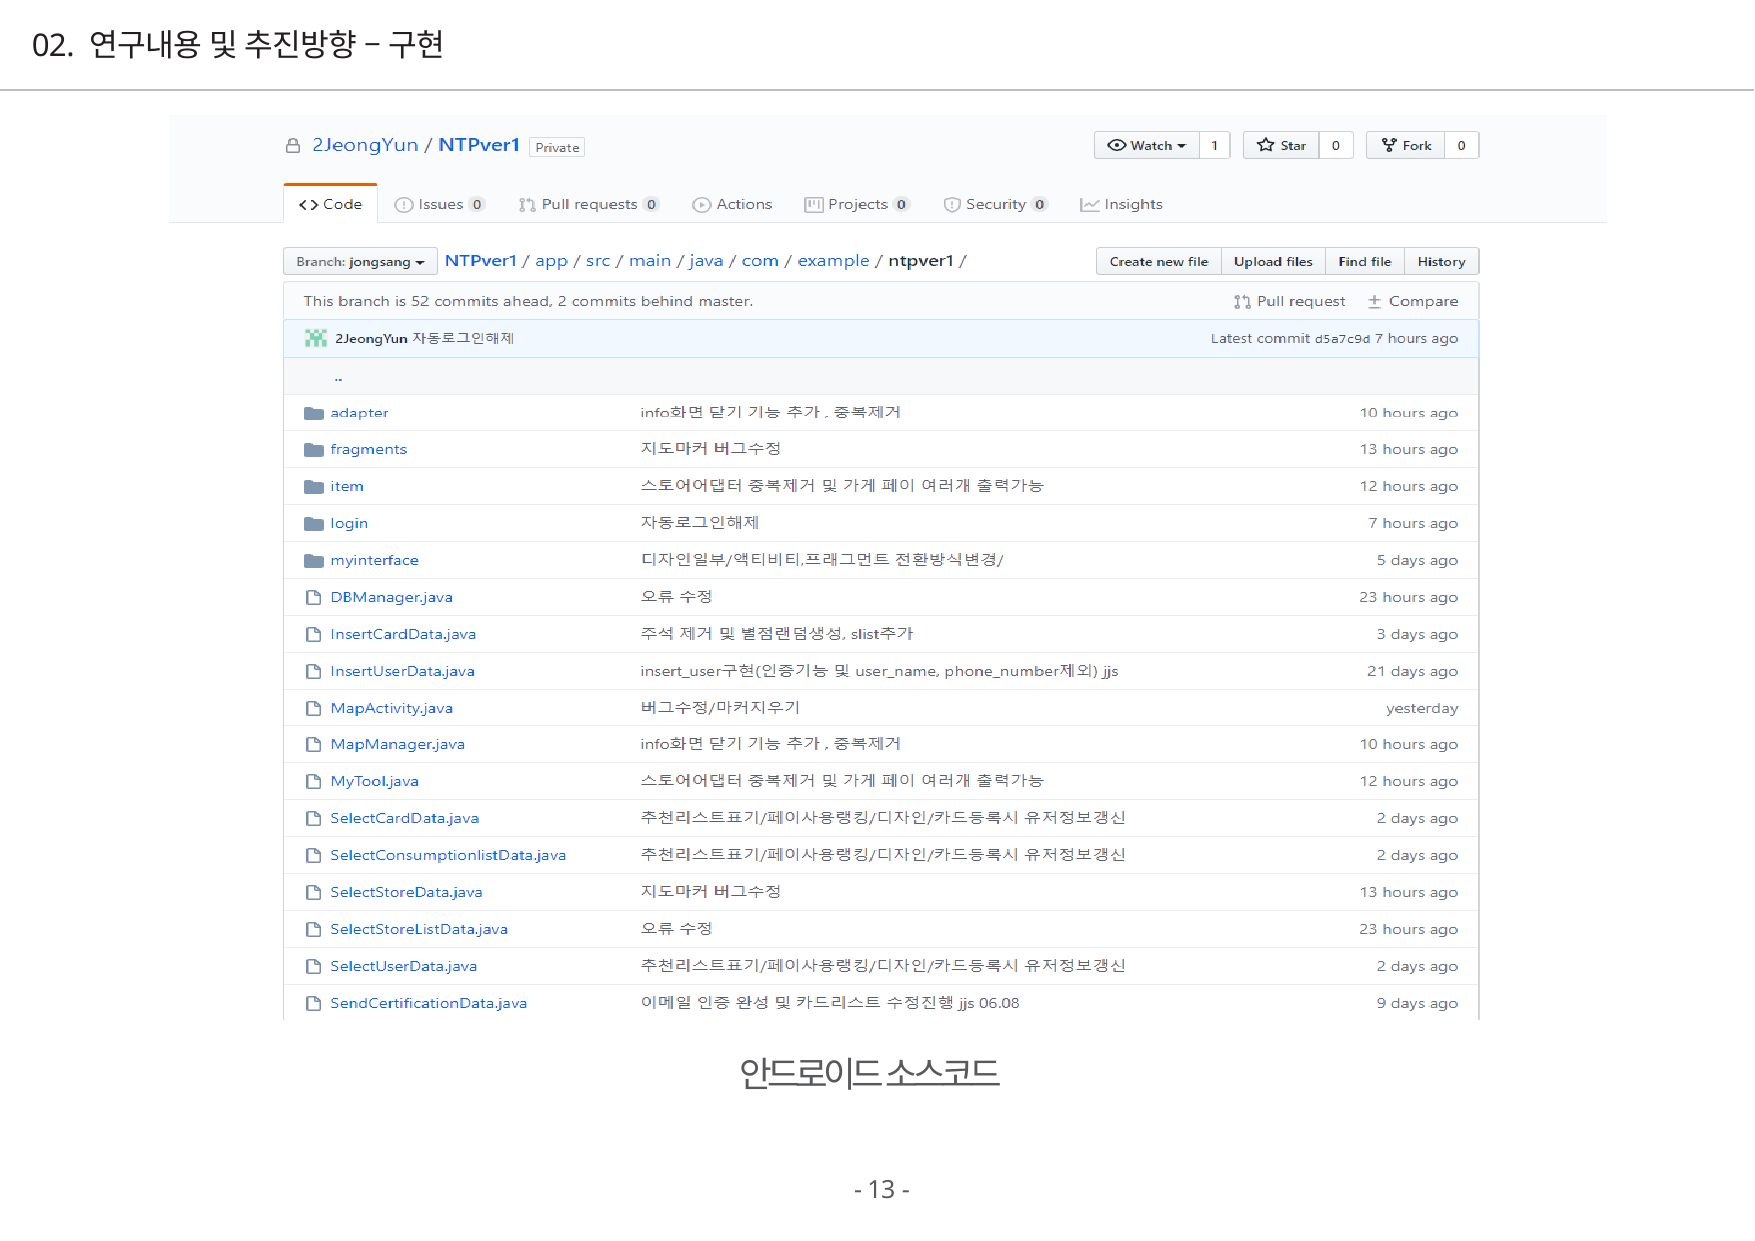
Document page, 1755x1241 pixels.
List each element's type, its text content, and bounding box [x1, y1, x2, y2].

text_box 안드로이드 소스코드 [726, 1030, 1028, 1095]
text_box 02. 연구내용 및 추진방향 – 구현 [29, 23, 524, 63]
picture [169, 115, 1608, 1020]
text_box - 13 - [852, 1170, 925, 1241]
